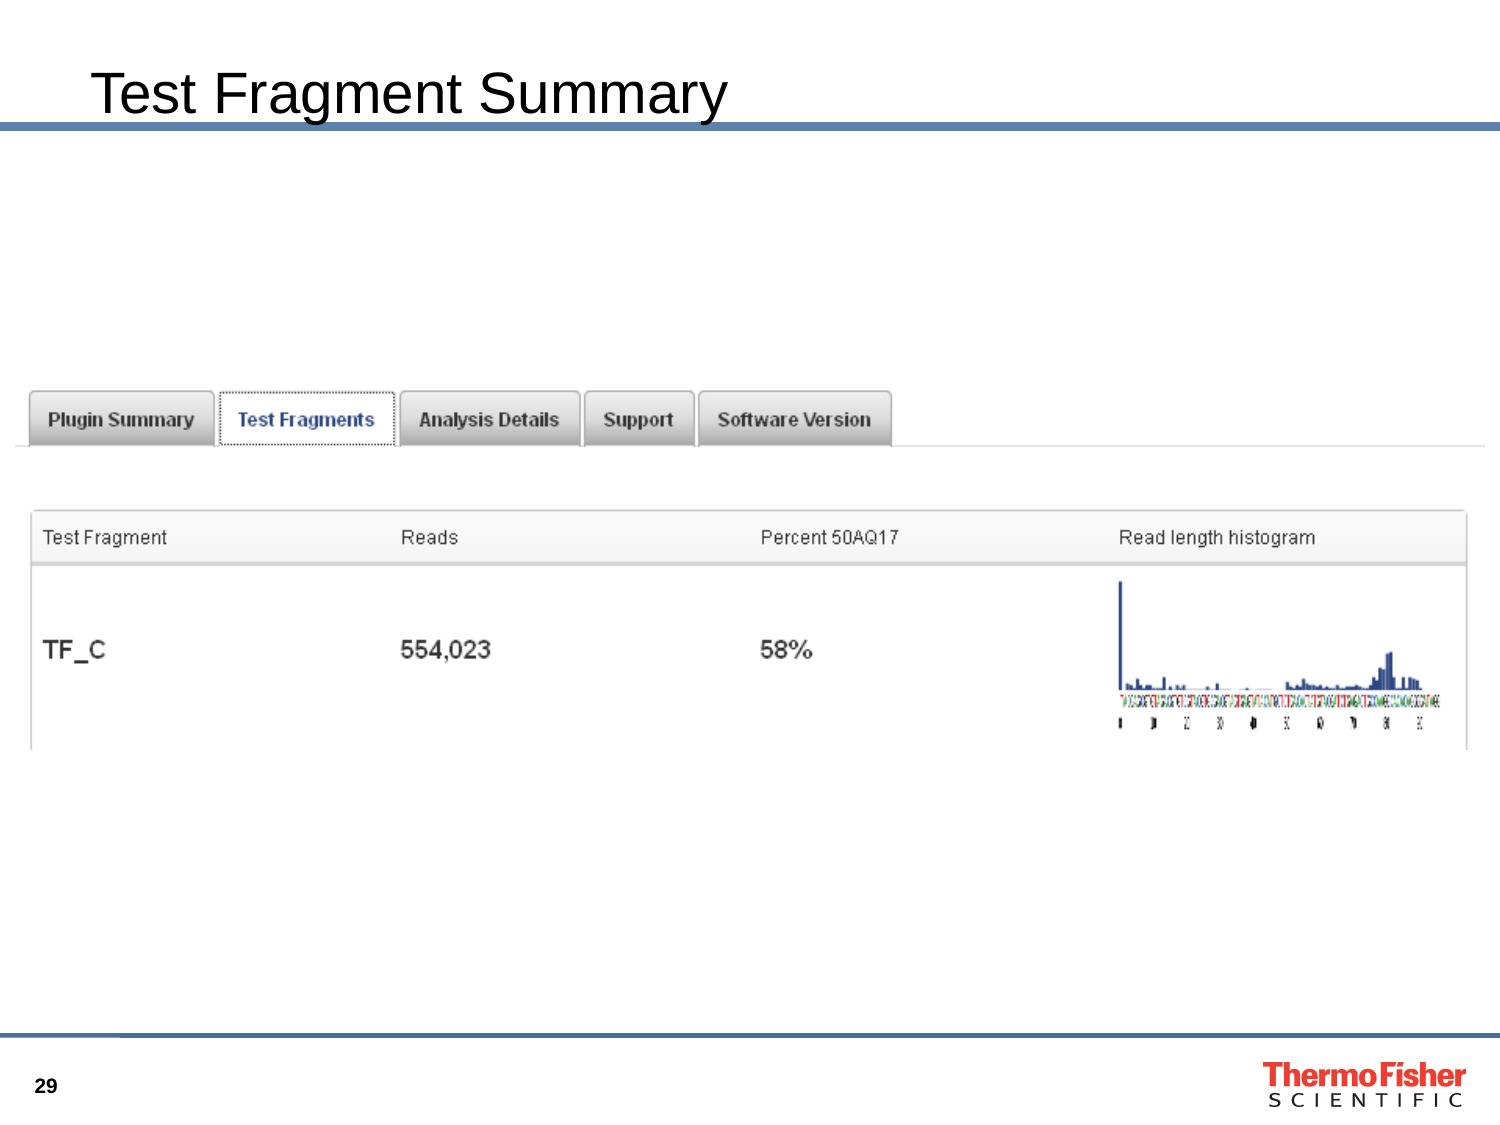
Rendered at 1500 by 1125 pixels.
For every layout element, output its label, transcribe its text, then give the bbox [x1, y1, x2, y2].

title Test Fragment Summary [74, 0, 1426, 188]
picture [15, 375, 1485, 750]
picture [1263, 1062, 1466, 1107]
